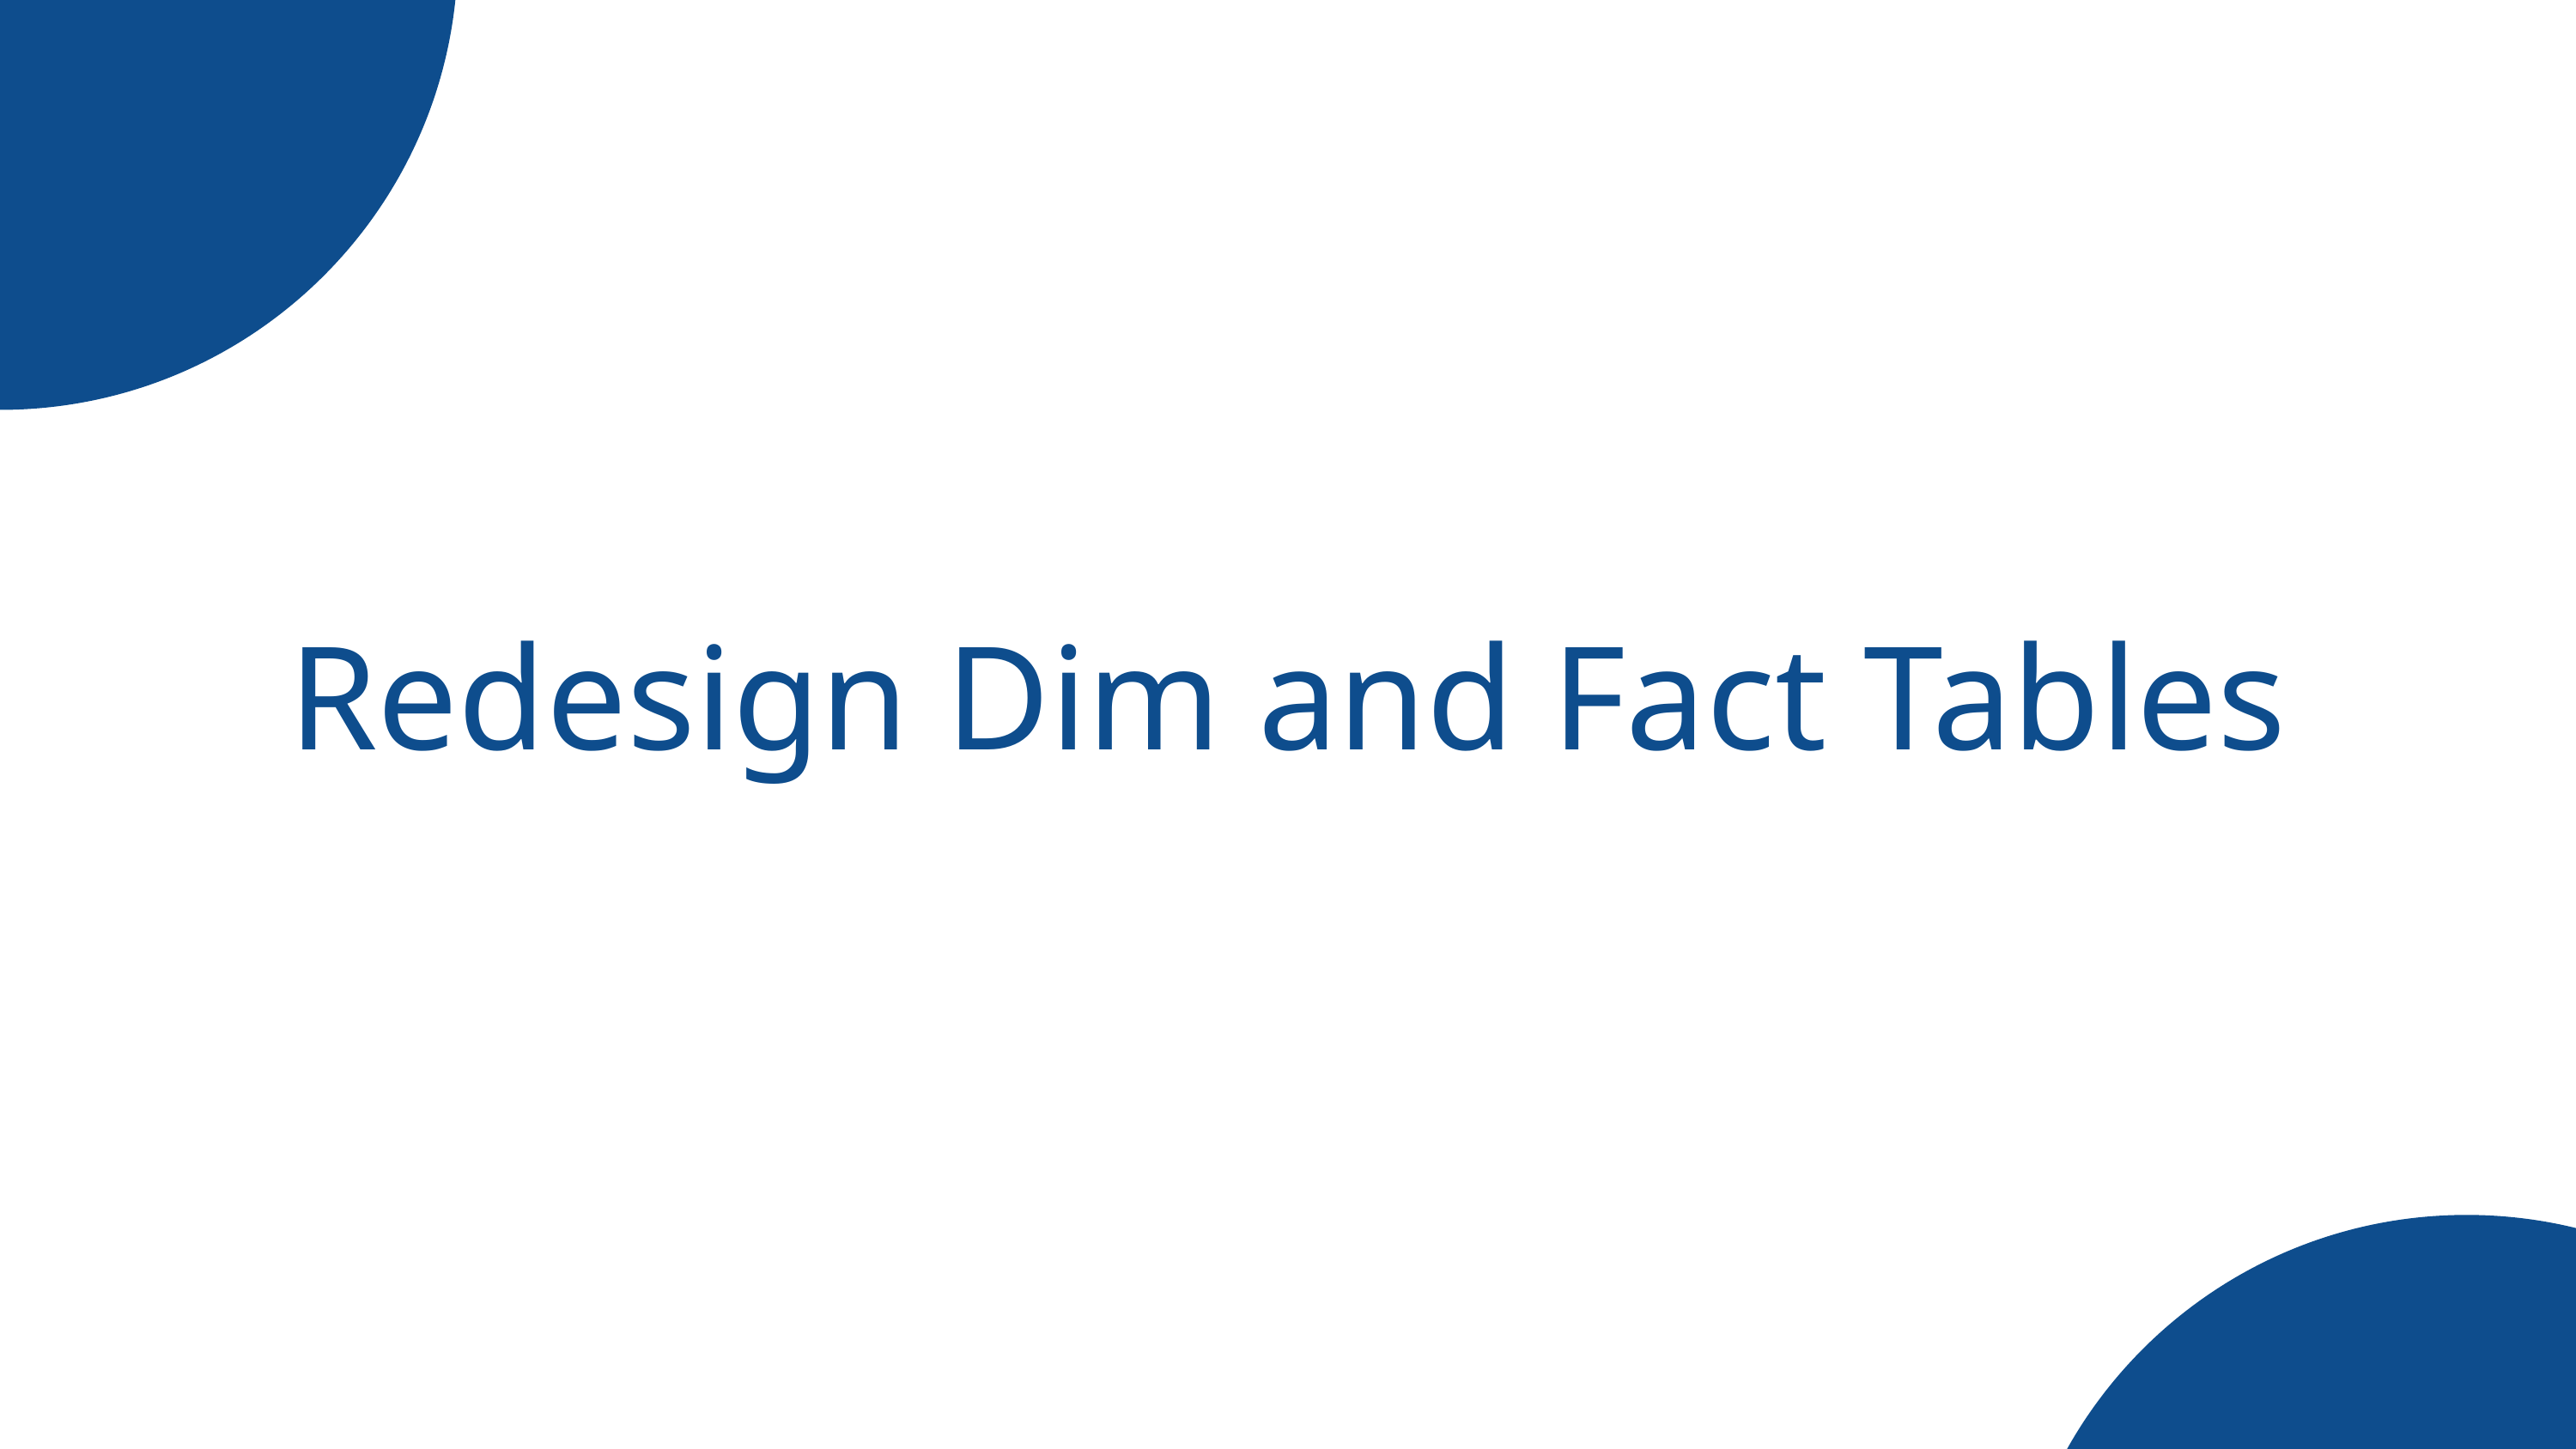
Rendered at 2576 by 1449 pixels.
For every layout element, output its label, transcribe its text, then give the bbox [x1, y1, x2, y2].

text_box Redesign Dim and Fact Tables [230, 578, 2346, 779]
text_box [2008, 1215, 2576, 1449]
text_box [0, 0, 459, 410]
